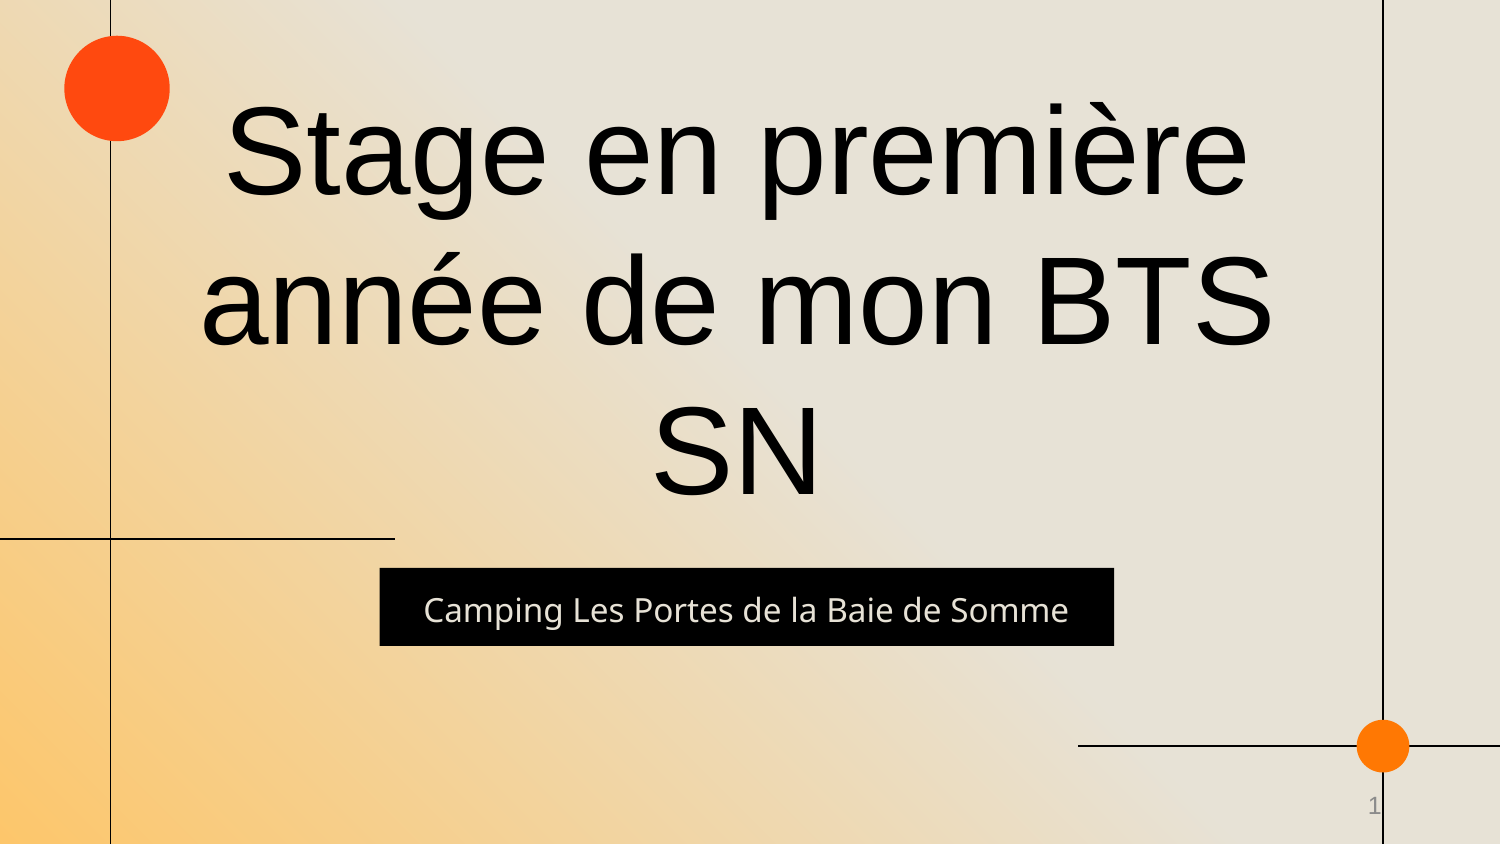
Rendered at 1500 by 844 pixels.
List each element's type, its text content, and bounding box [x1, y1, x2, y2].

slide_number 1 [1059, 782, 1397, 828]
subtitle Camping Les Portes de la Baie de Somme [379, 567, 1115, 646]
title Stage en première année de mon BTS SN [101, 193, 1375, 535]
